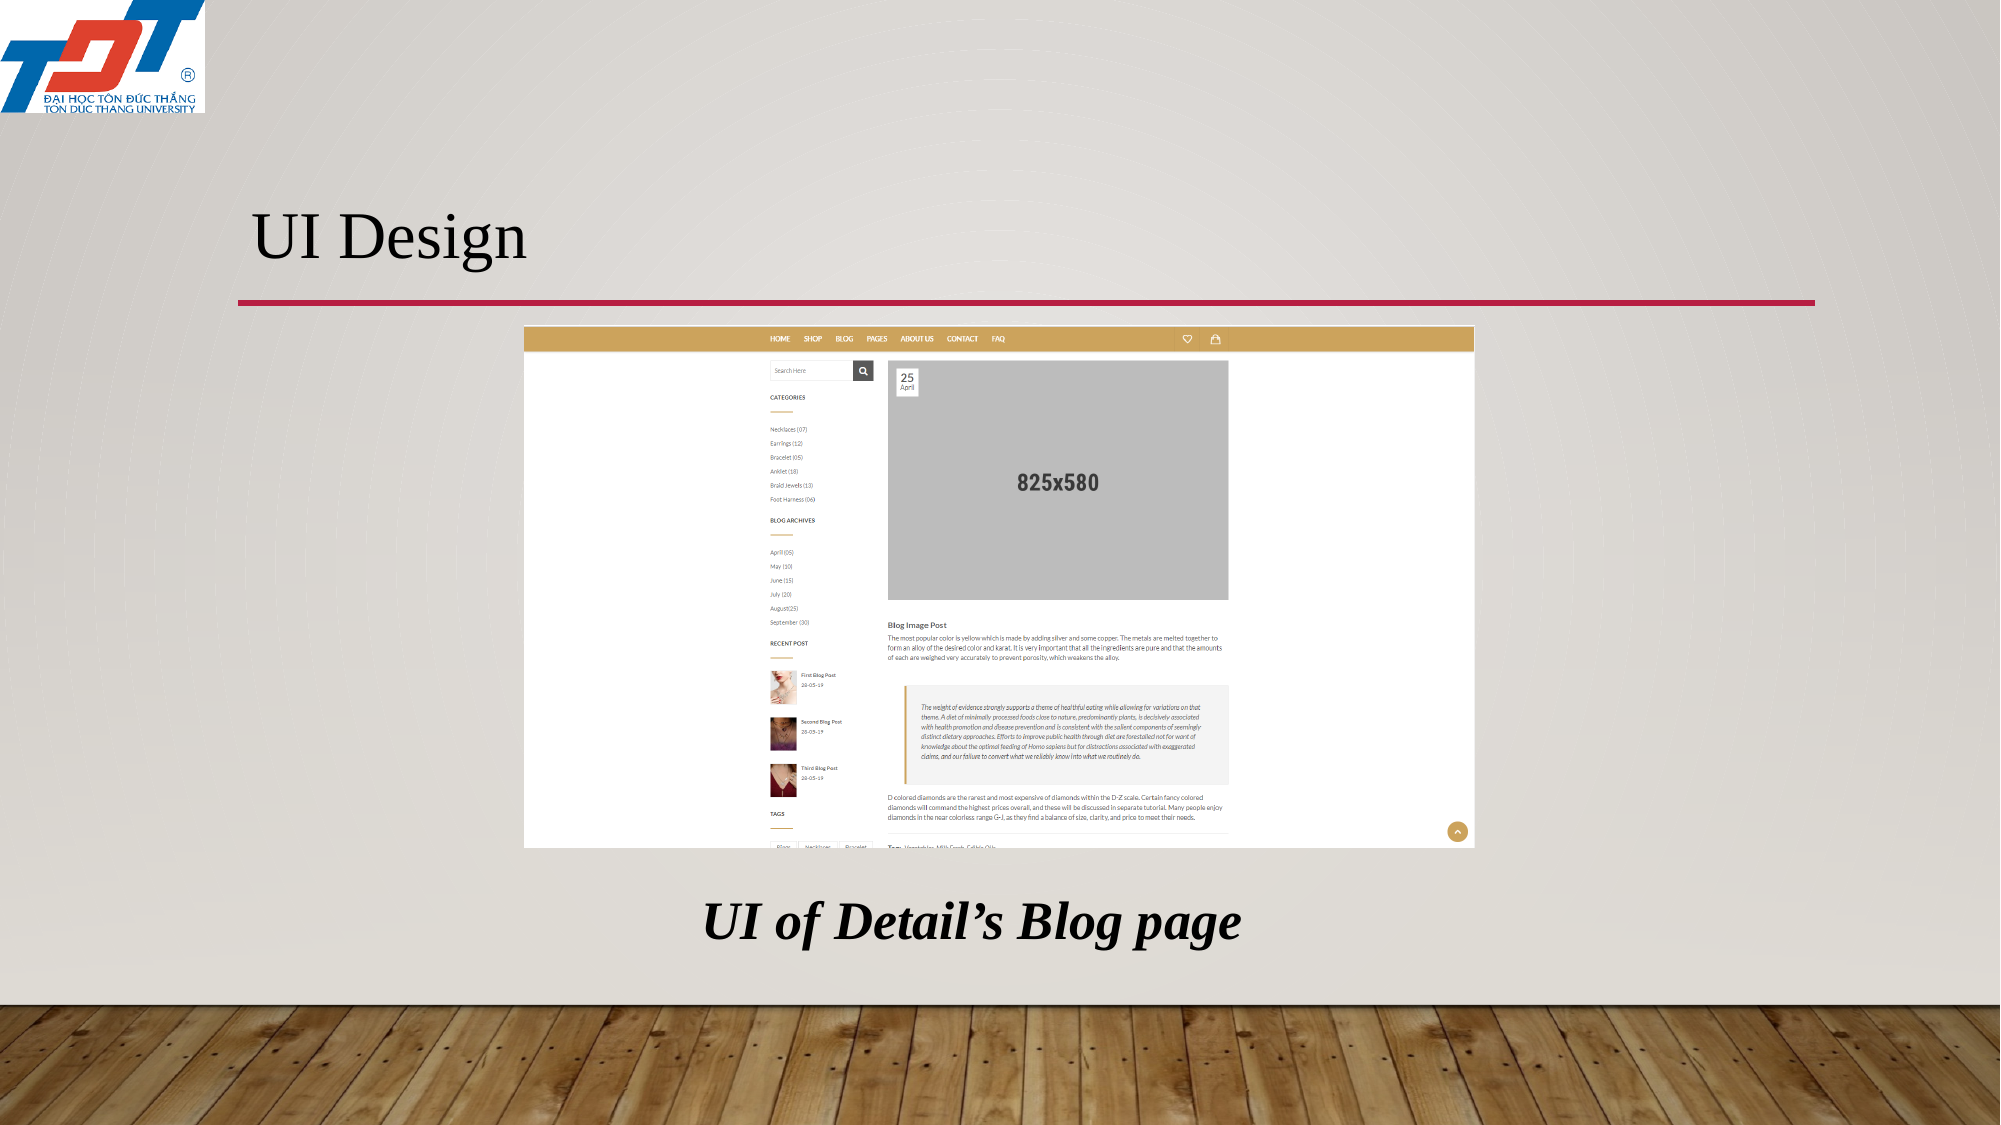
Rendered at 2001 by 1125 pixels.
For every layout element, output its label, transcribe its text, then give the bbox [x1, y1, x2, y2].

text_box UI Design [236, 184, 544, 280]
picture [524, 325, 1476, 848]
picture [0, 0, 205, 114]
text_box UI of Detail’s Blog page [686, 878, 1259, 959]
picture [0, 1005, 2000, 1125]
